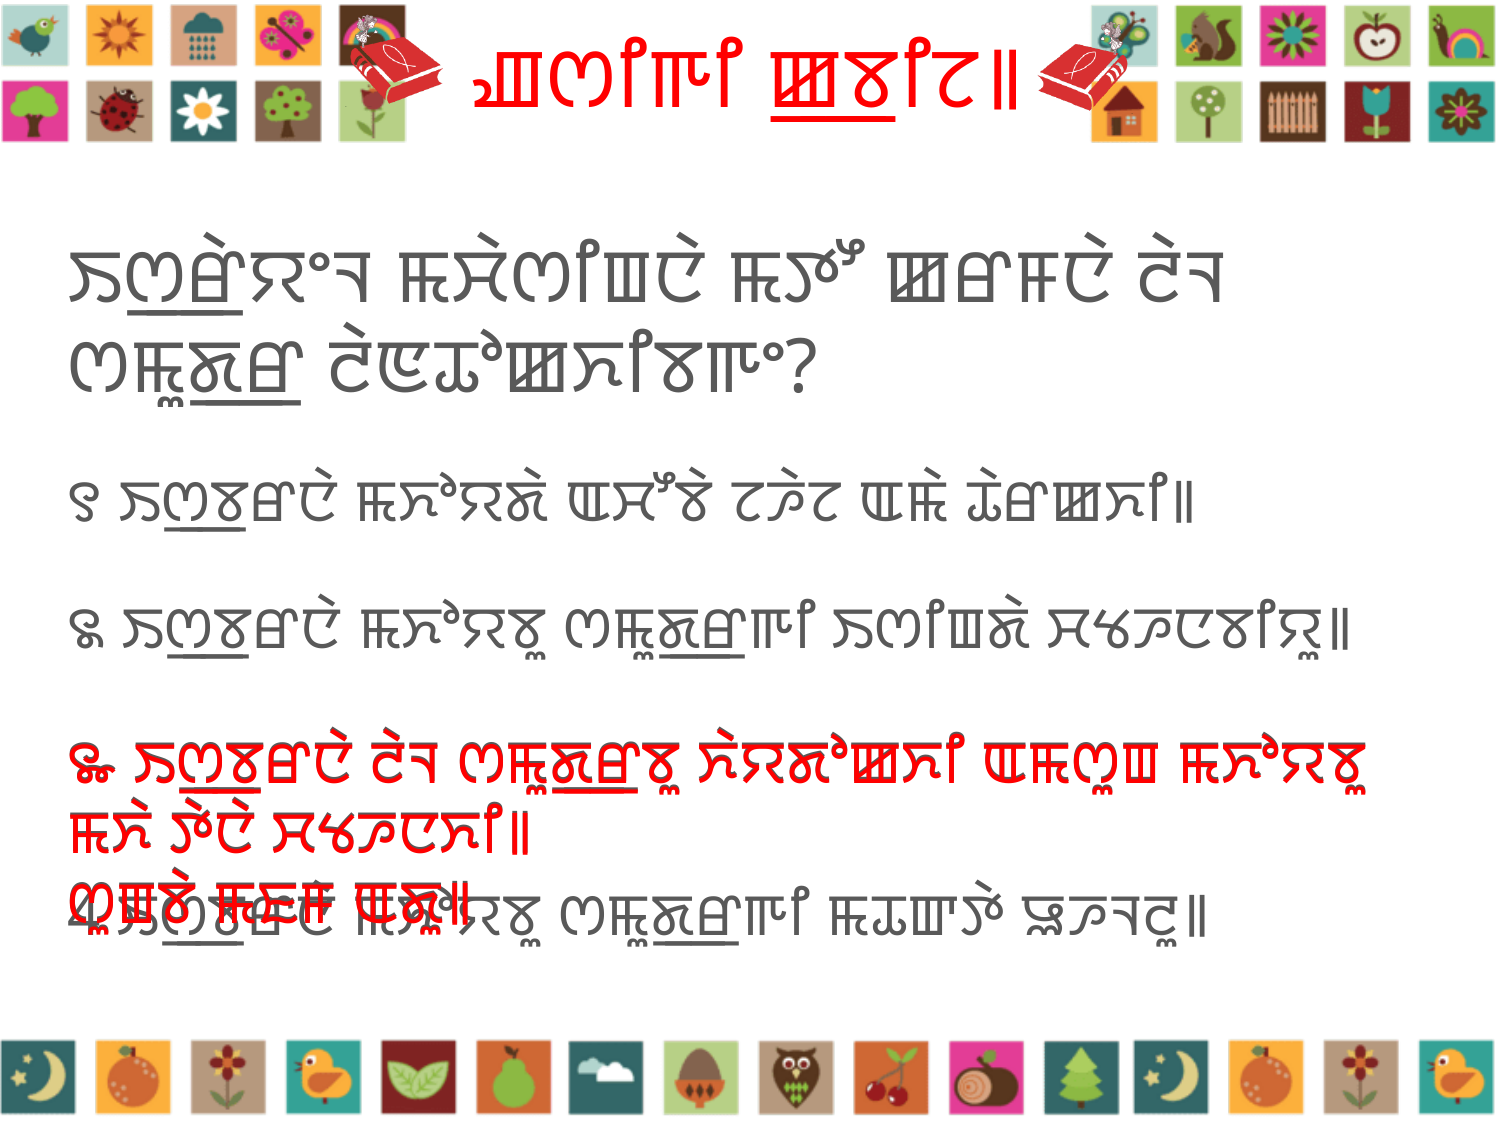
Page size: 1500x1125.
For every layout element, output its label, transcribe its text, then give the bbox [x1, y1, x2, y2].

text_box ꯱ ꯏꯁ꯭ꯕꯔꯅꯥ ꯃꯈꯣꯌꯗꯥ ꯑꯆꯧꯕꯥ ꯖꯍꯥꯖ ꯑꯃꯥ ꯊꯥꯔꯀꯈꯤ꯫ [53, 456, 1436, 541]
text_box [0, 1028, 1500, 1118]
text_box ꯉꯁꯤꯒꯤ ꯀ꯭ꯕꯤꯖ꯫ [425, 16, 1078, 131]
picture [0, 0, 475, 150]
picture [1005, 3, 1500, 150]
text_box 4 ꯏꯁ꯭ꯕꯔꯅꯥ ꯃꯈꯣꯌꯕꯨ ꯁꯃꯨꯗ꯭ꯔꯒꯤ ꯃꯊꯛꯇꯥ ꯎꯍꯜꯂꯨ꯫ [53, 943, 1483, 955]
text_box ꯲ ꯏꯁ꯭ꯕꯔꯅꯥ ꯃꯈꯣꯌꯕꯨ ꯁꯃꯨꯗ꯭ꯔꯒꯤ ꯏꯁꯤꯡꯗꯥ ꯆꯠꯍꯅꯕꯤꯌꯨ꯫ [53, 582, 1436, 668]
text_box ꯳ ꯏꯁ꯭ꯕꯔꯅꯥ ꯂꯥꯜ ꯁꯃꯨꯗ꯭ꯔꯕꯨ ꯈꯥꯌꯗꯣꯀꯈꯤ ꯑꯃꯁꯨꯡ ꯃꯈꯣꯌꯕꯨ ꯃꯈꯥ ꯇꯥꯅꯥ ꯆꯠꯍꯅꯈꯤ꯫ ꯁꯨꯡꯕꯥ ꯃꯐꯝ ꯑꯗꯨ꯫ [53, 717, 1483, 943]
text_box ꯏꯁ꯭ꯔꯥꯌꯦꯜ ꯃꯆꯥꯁꯤꯡꯅꯥ ꯃꯇꯧ ꯀꯔꯝꯅꯥ ꯂꯥꯜ ꯁꯃꯨꯗ꯭ꯔ ꯂꯥꯟꯊꯣꯀꯈꯤꯕꯒꯦ? [53, 219, 1436, 415]
